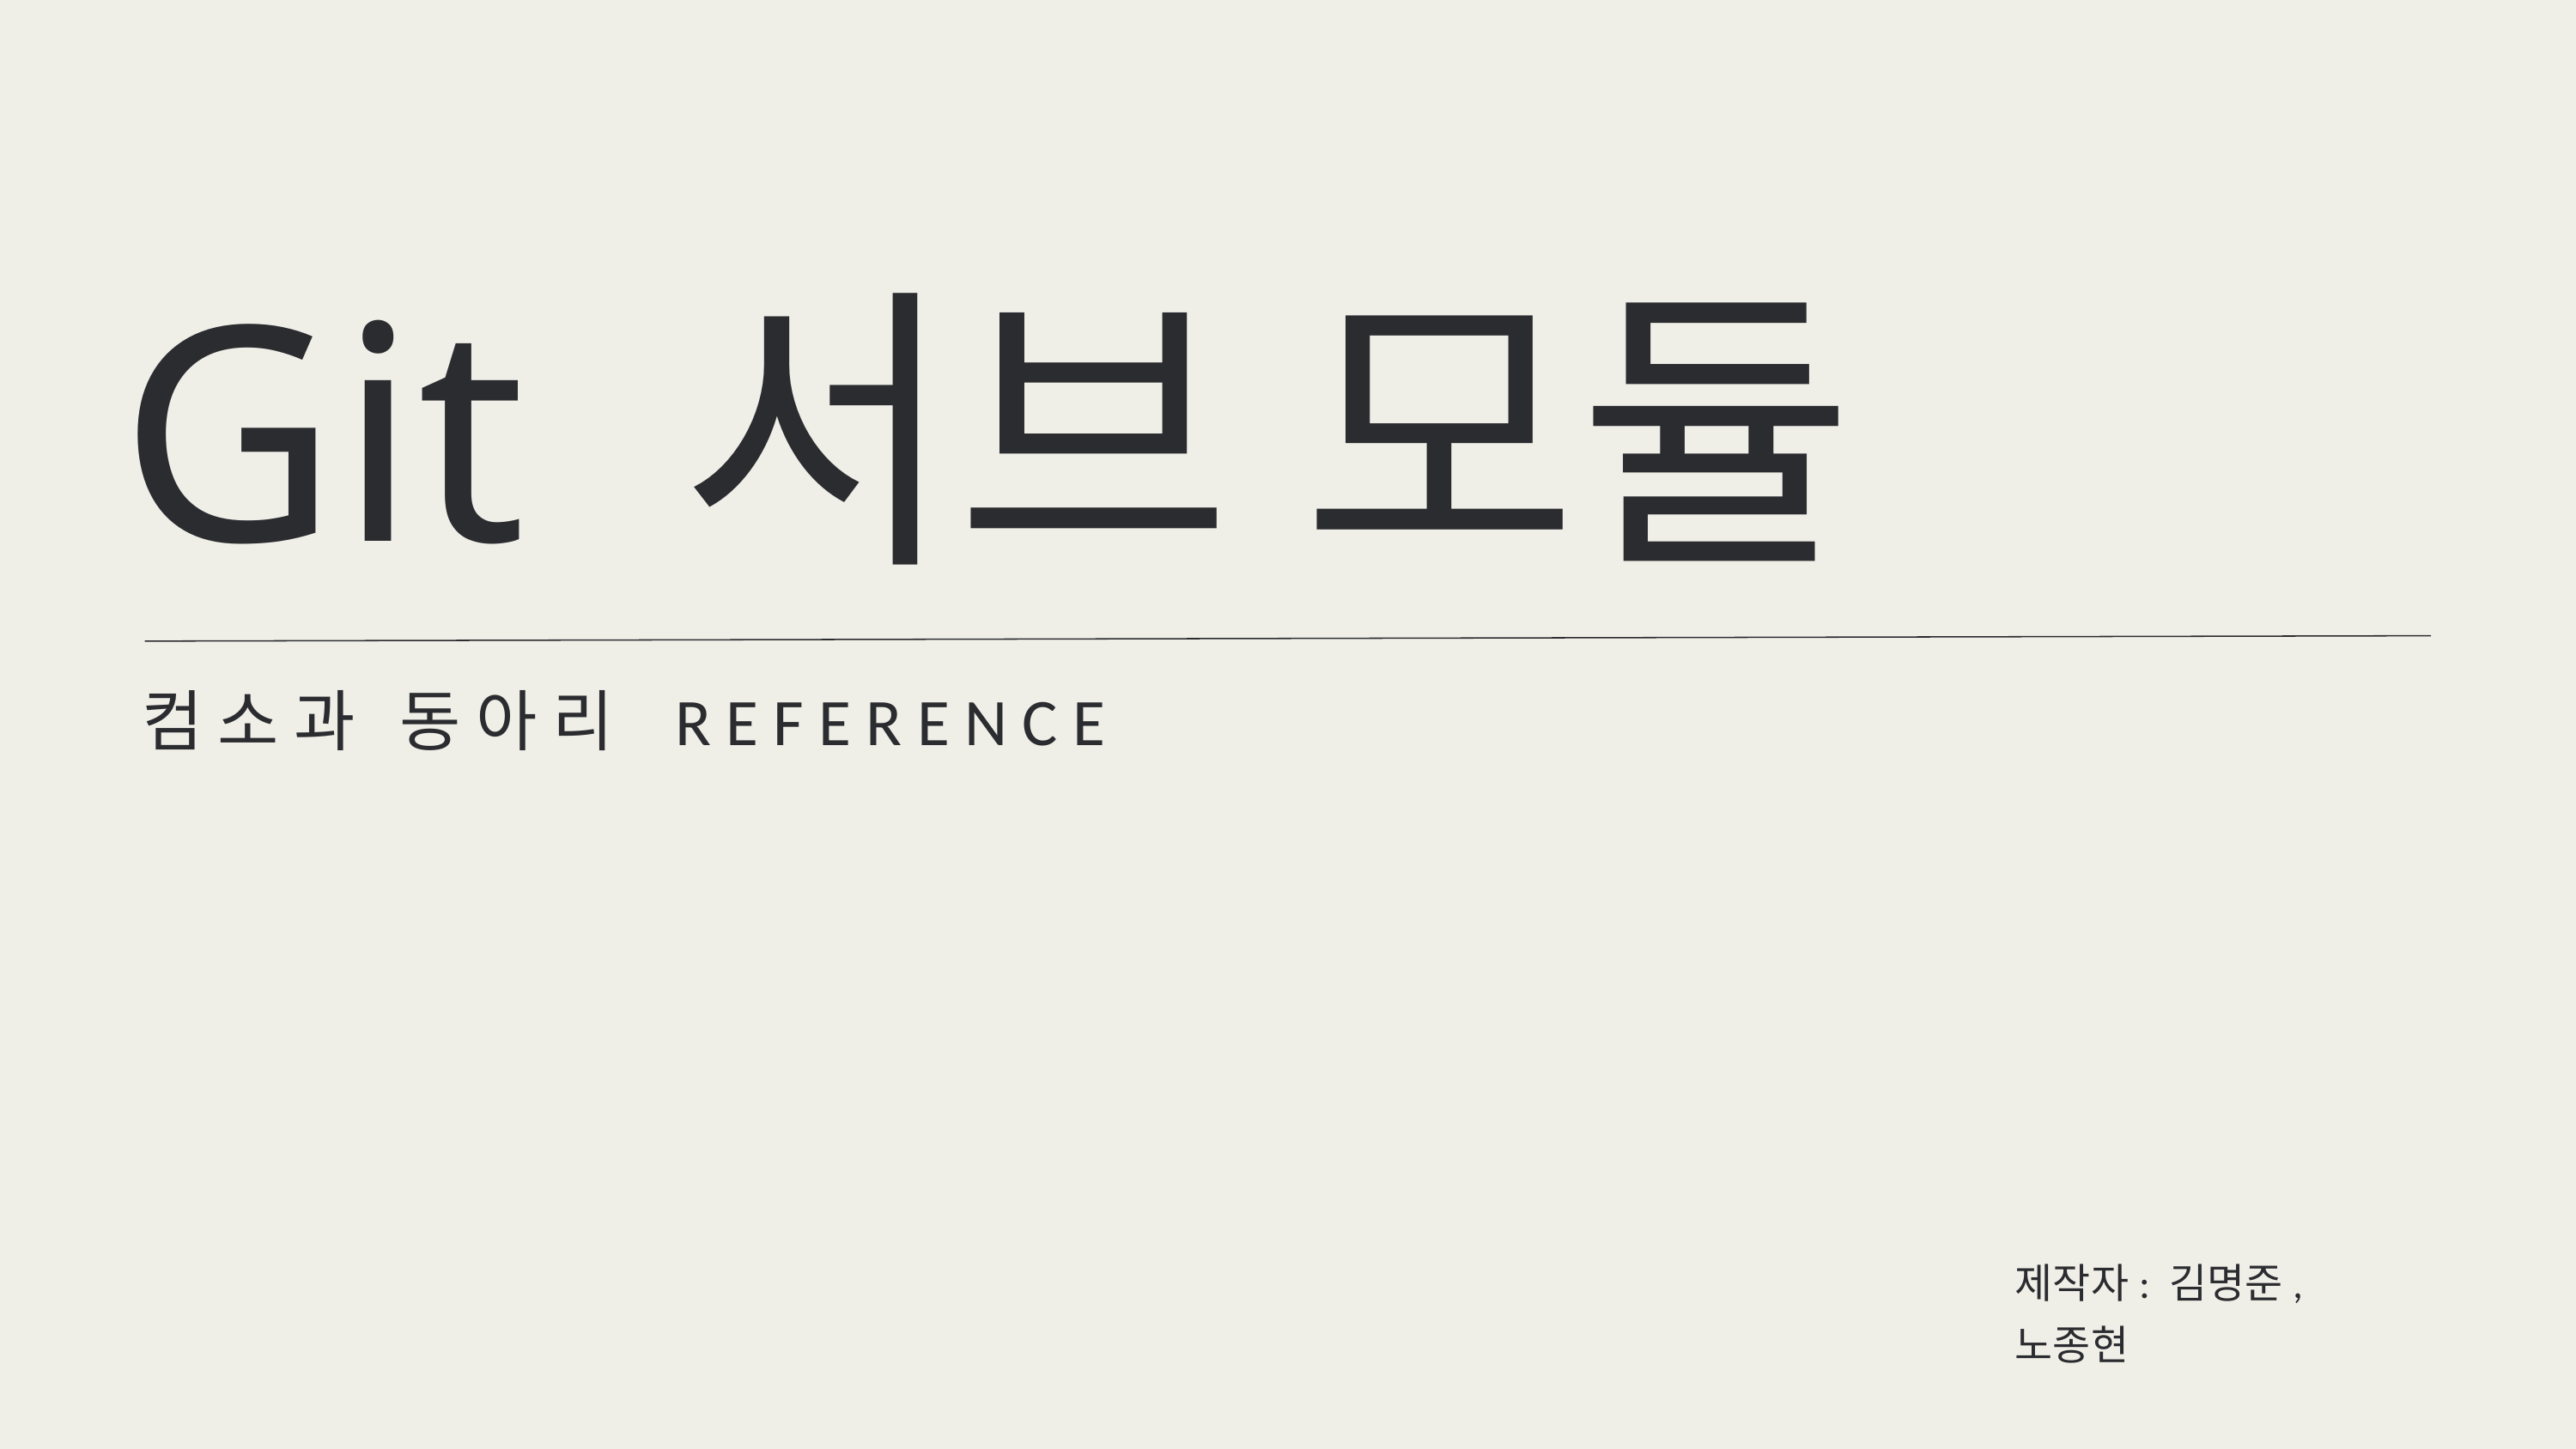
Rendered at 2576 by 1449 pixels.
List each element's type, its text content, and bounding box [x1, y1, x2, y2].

text_box Git 서브 모듈 [119, 328, 2432, 602]
text_box 제작자: 김명준, 노종현 [2014, 1245, 2432, 1368]
text_box 컴소과 동아리 REFERENCE [142, 665, 2428, 759]
